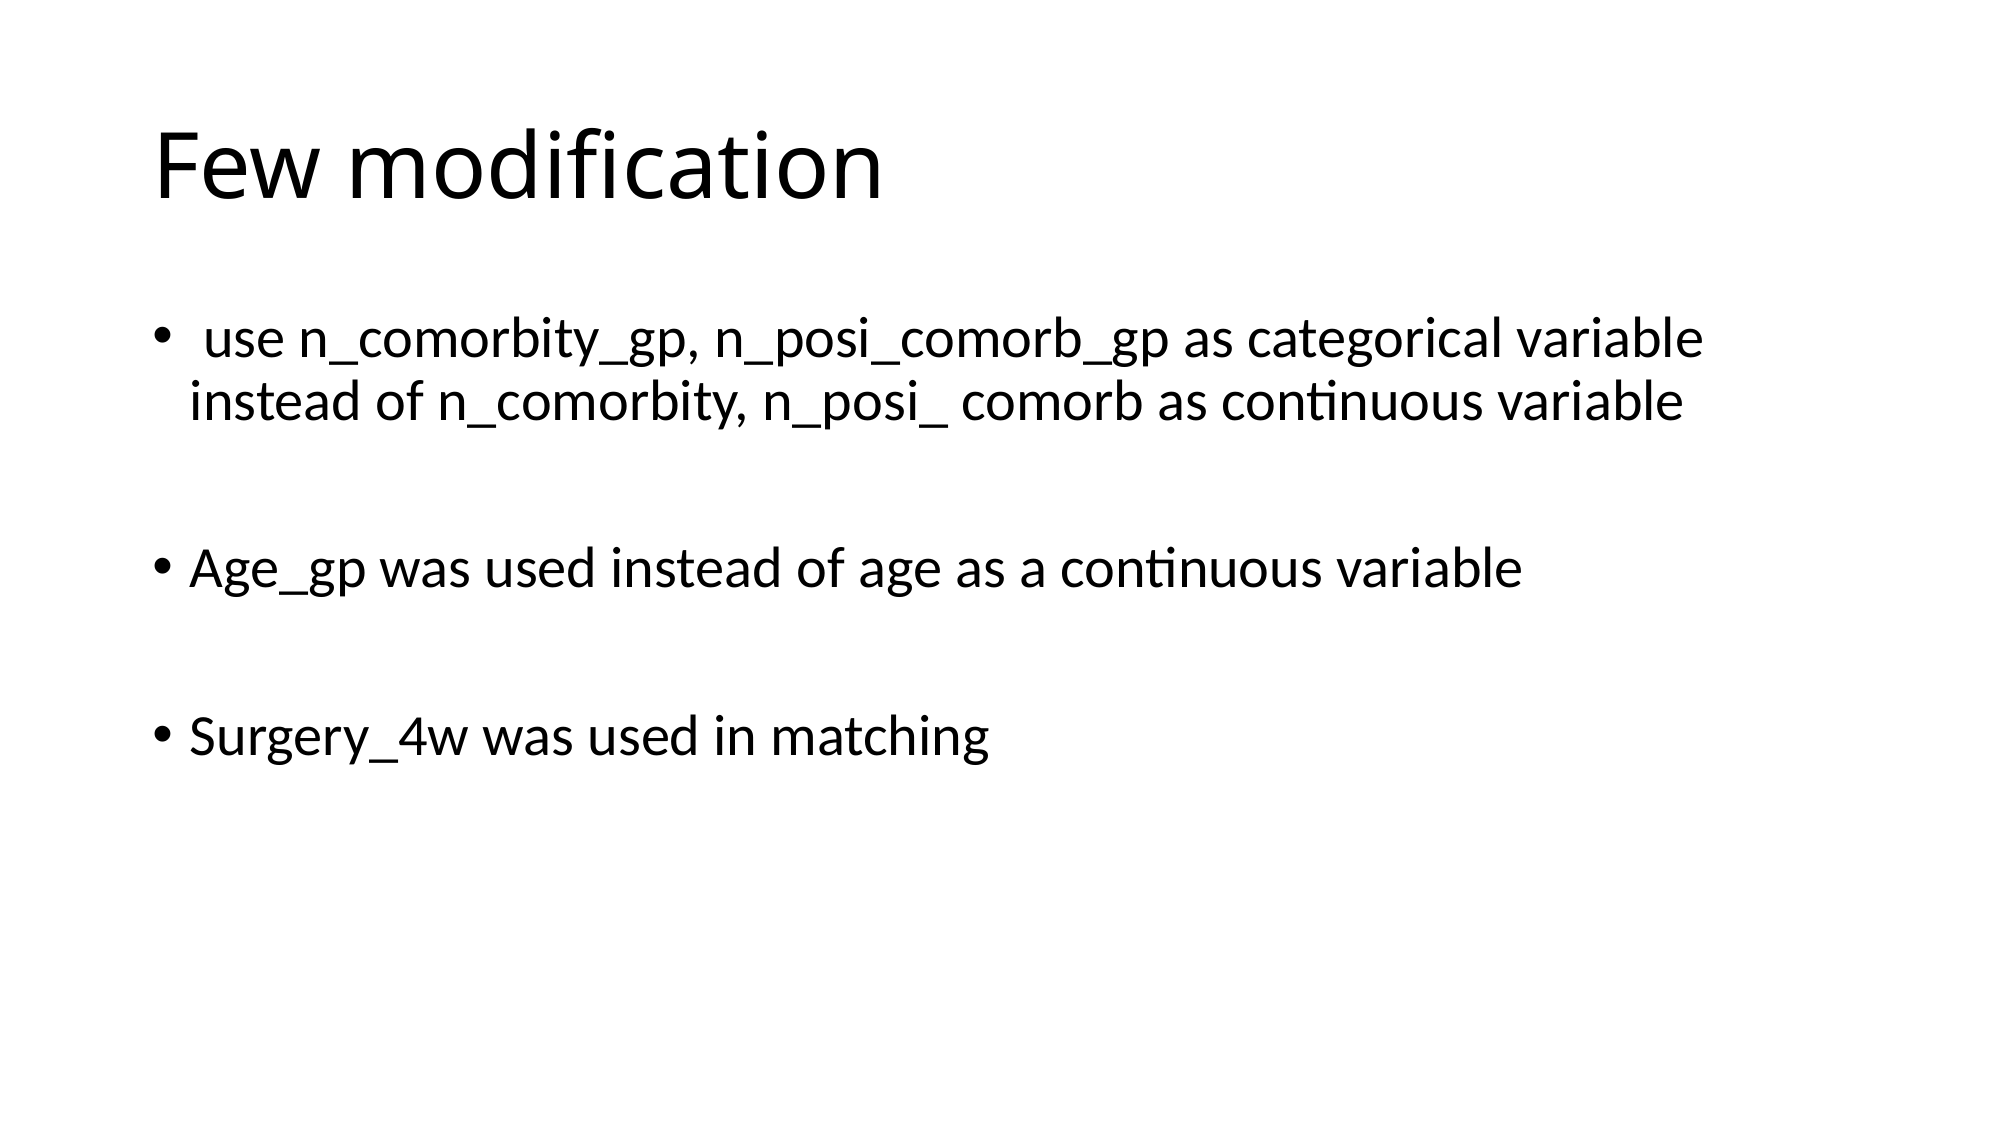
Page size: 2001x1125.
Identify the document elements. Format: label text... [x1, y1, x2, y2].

title Few modification [137, 59, 1863, 278]
list use n_comorbity_gp, n_posi_comorb_gp as categorical variable instead of n_comorbity, n_posi_ comorb as continuous variable Age_gp was used instead of age as a continuous variable Surgery_4w was used in matching [137, 299, 1863, 1014]
